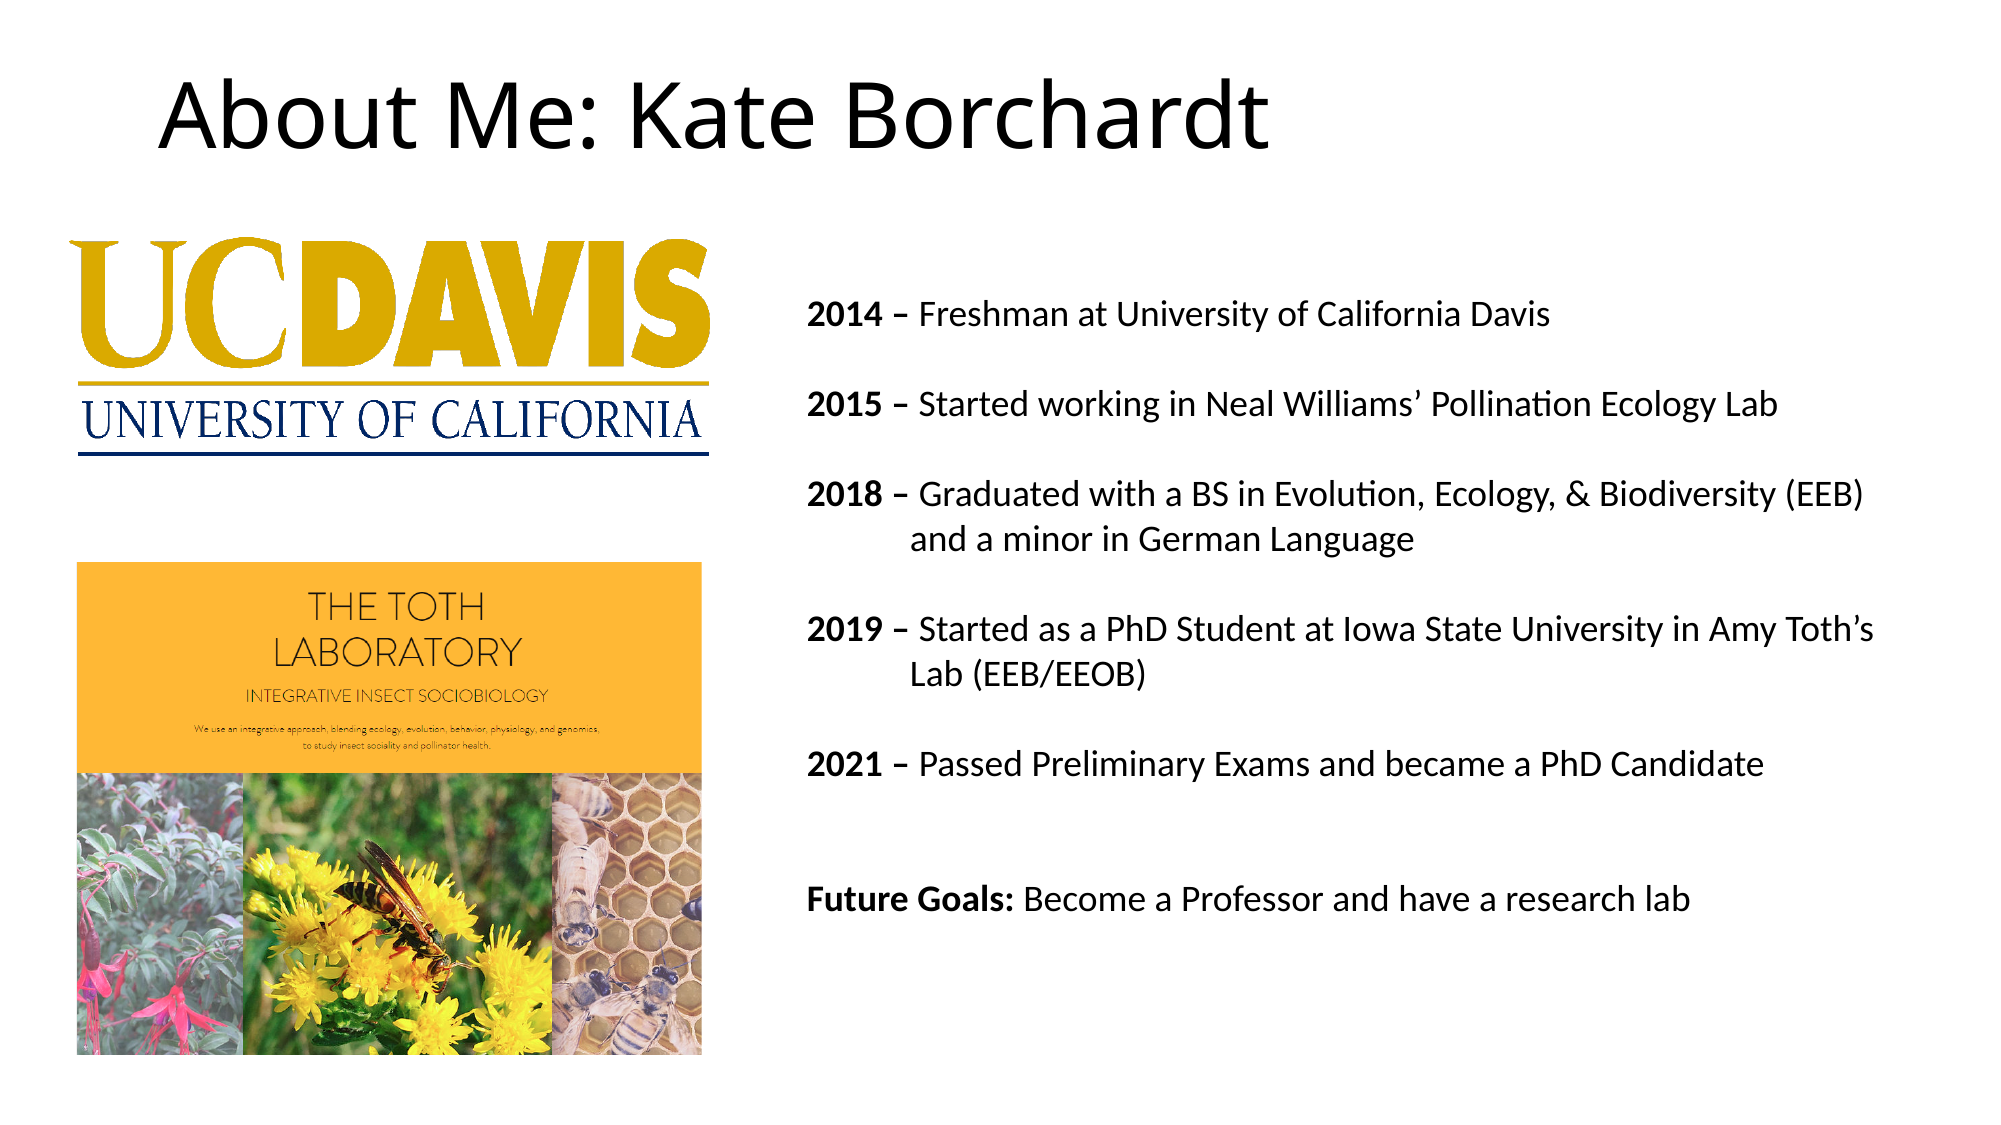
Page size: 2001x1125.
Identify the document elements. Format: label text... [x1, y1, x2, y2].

text_box 2014 – Freshman at University of California Davis 2015 – Started working in Neal Williams’ Pollination Ecology Lab 2018 – Graduated with a BS in Evolution, Ecology, & Biodiversity (EEB) and a minor in German Language 2019 – Started as a PhD Student at Iowa State University in Amy Toth’s Lab (EEB/EEOB) 2021 – Passed Preliminary Exams and became a PhD Candidate Future Goals: Become a Professor and have a research lab [792, 281, 1945, 927]
text_box About Me: Kate Borchardt [143, 62, 1869, 280]
picture [69, 237, 710, 456]
picture [76, 562, 702, 1055]
